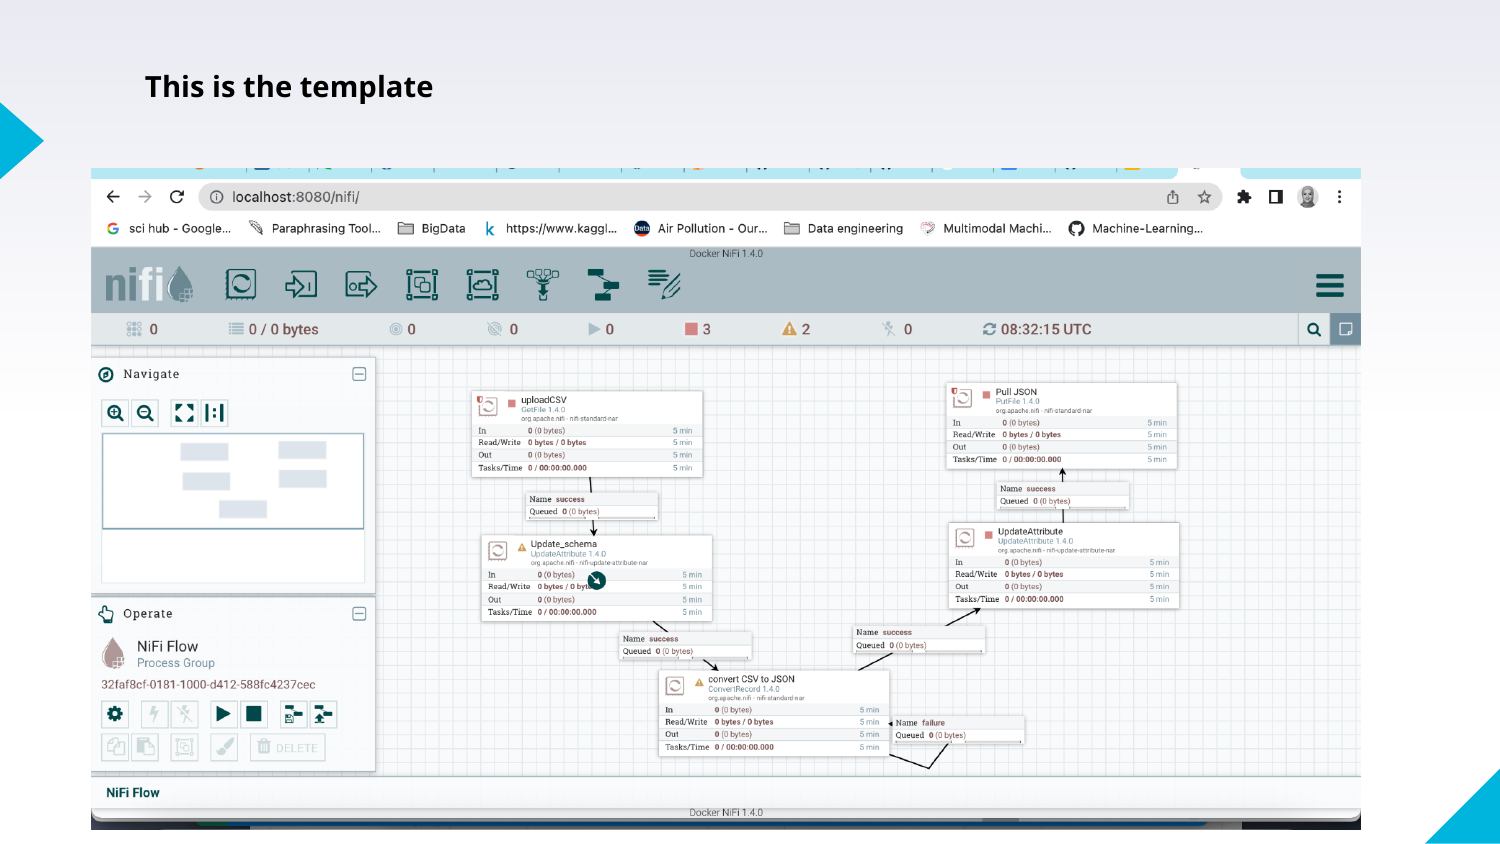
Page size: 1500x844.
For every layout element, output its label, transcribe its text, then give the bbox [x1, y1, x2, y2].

picture [90, 168, 1373, 830]
text_box This is the template [129, 53, 1334, 119]
